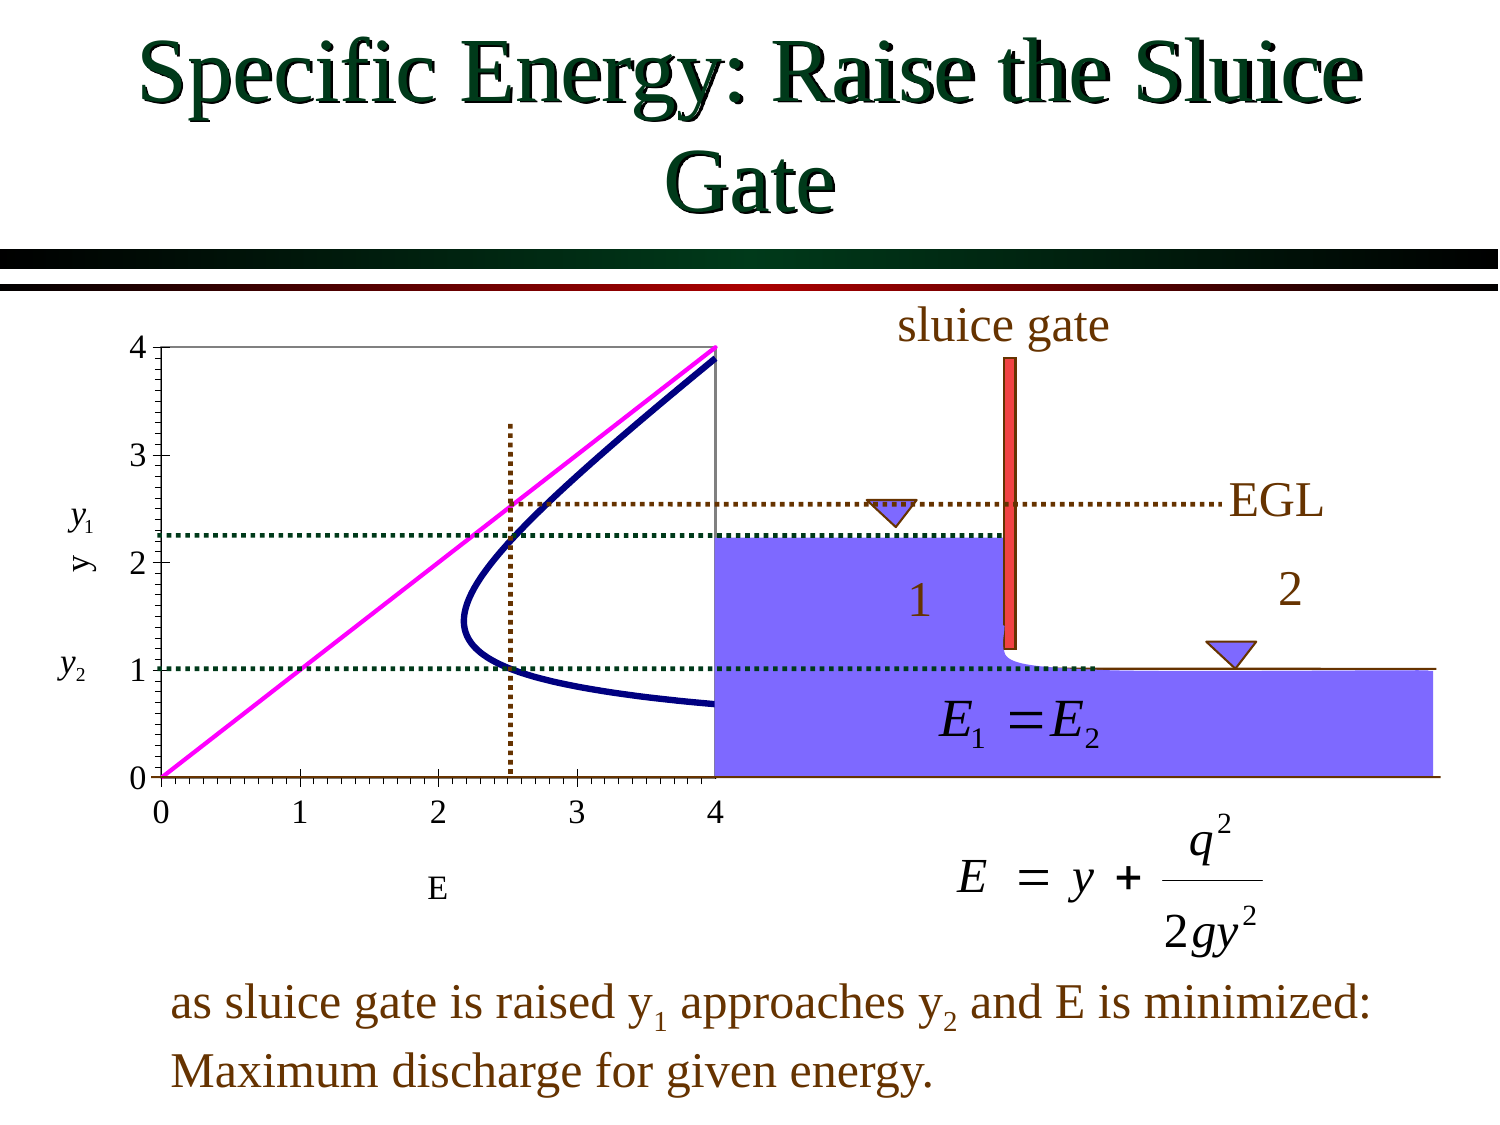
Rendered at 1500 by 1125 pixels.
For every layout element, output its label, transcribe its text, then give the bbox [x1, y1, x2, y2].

title Specific Energy: Raise the Sluice Gate [112, 49, 1388, 238]
text_box [999, 670, 1434, 777]
text_box [866, 500, 917, 528]
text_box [55, 645, 90, 686]
text_box [1000, 625, 1430, 693]
text_box 2 [1263, 548, 1318, 624]
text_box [932, 694, 1107, 755]
text_box EGL [1213, 459, 1401, 535]
text_box 1 [892, 559, 948, 634]
text_box [1206, 641, 1257, 669]
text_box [66, 497, 96, 538]
chart [30, 215, 776, 934]
text_box as sluice gate is raised y1 approaches y2 and E is minimized: Maximum discharge for given energy. [155, 961, 1424, 1105]
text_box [951, 804, 1268, 963]
text_box [1004, 360, 1016, 649]
text_box [780, 537, 1004, 777]
text_box sluice gate [882, 284, 1139, 360]
